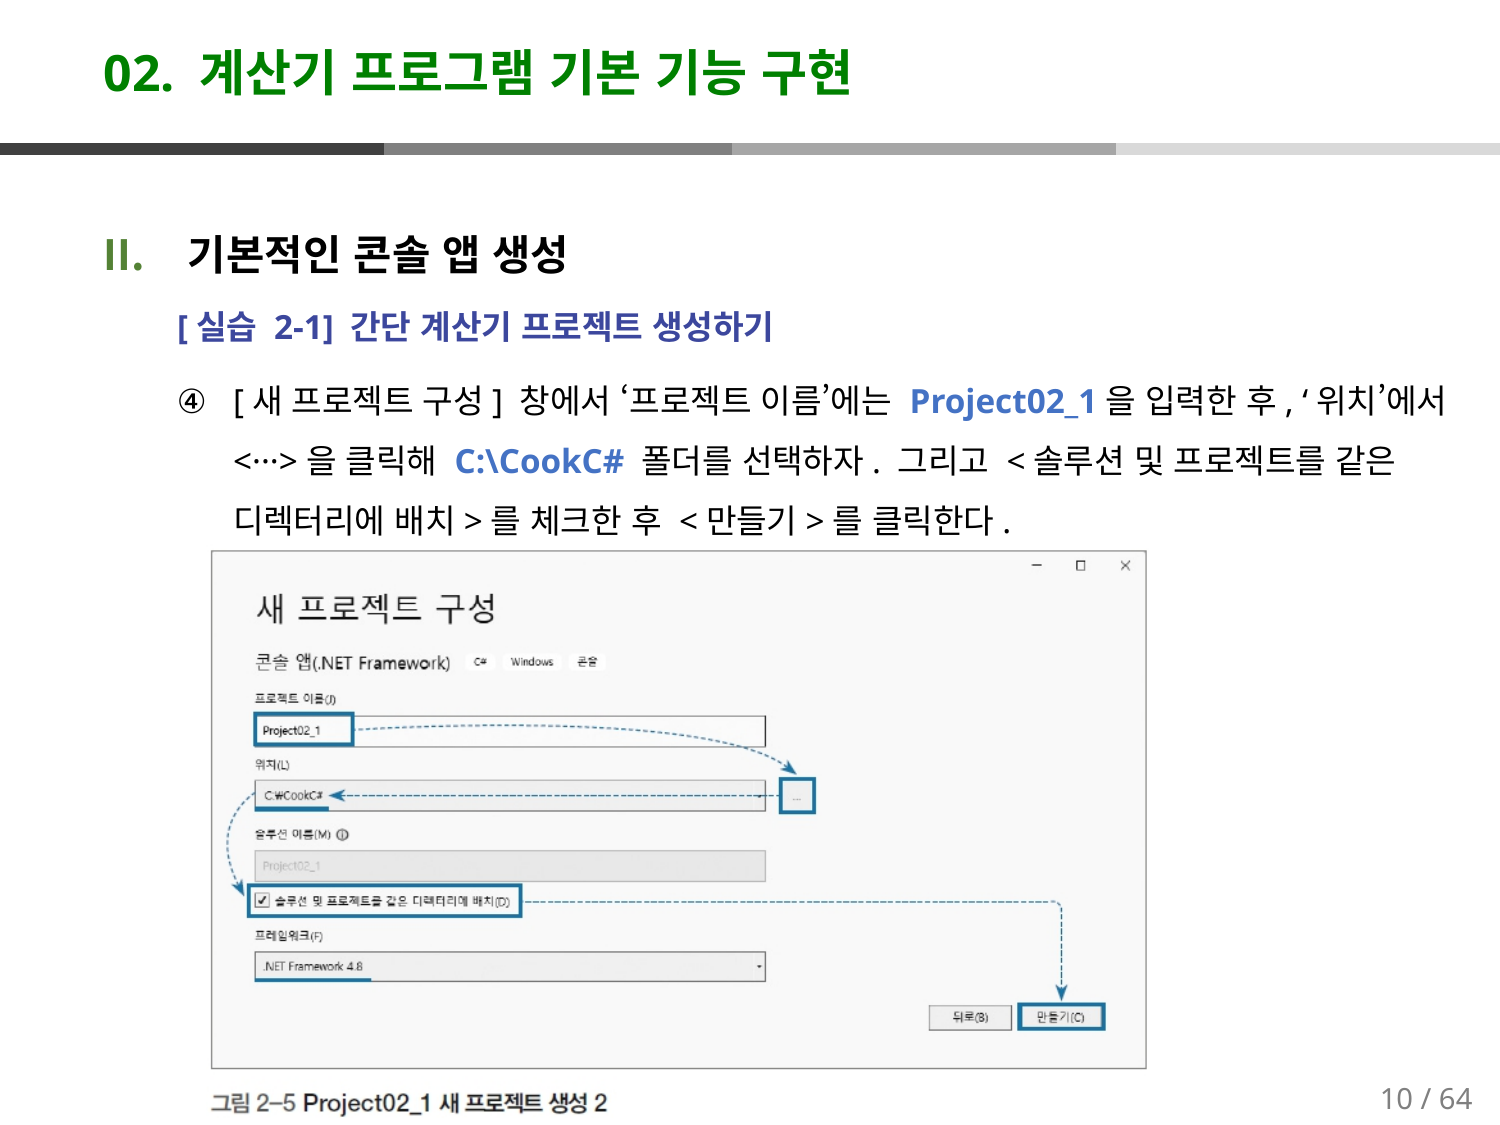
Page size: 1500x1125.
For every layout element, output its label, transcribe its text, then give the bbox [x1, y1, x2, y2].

title 02. 계산기 프로그램 기본 기능 구현 [88, 30, 1400, 121]
list 기본적인 콘솔 앱 생성 [실습 2-1] 간단 계산기 프로젝트 생성하기 [새 프로젝트 구성] 창에서 ‘프로젝트 이름’에는 Project02_1을 입력한 후, ‘위치’에서 <···>을 클릭해 C:\CookC# 폴더를 선택하자. 그리고 <솔루션 및 프로젝트를 같은 디렉터리에 배치>를 체크한 후 <만들기>를 클릭한다. [88, 196, 1471, 1083]
picture [206, 544, 1152, 1118]
